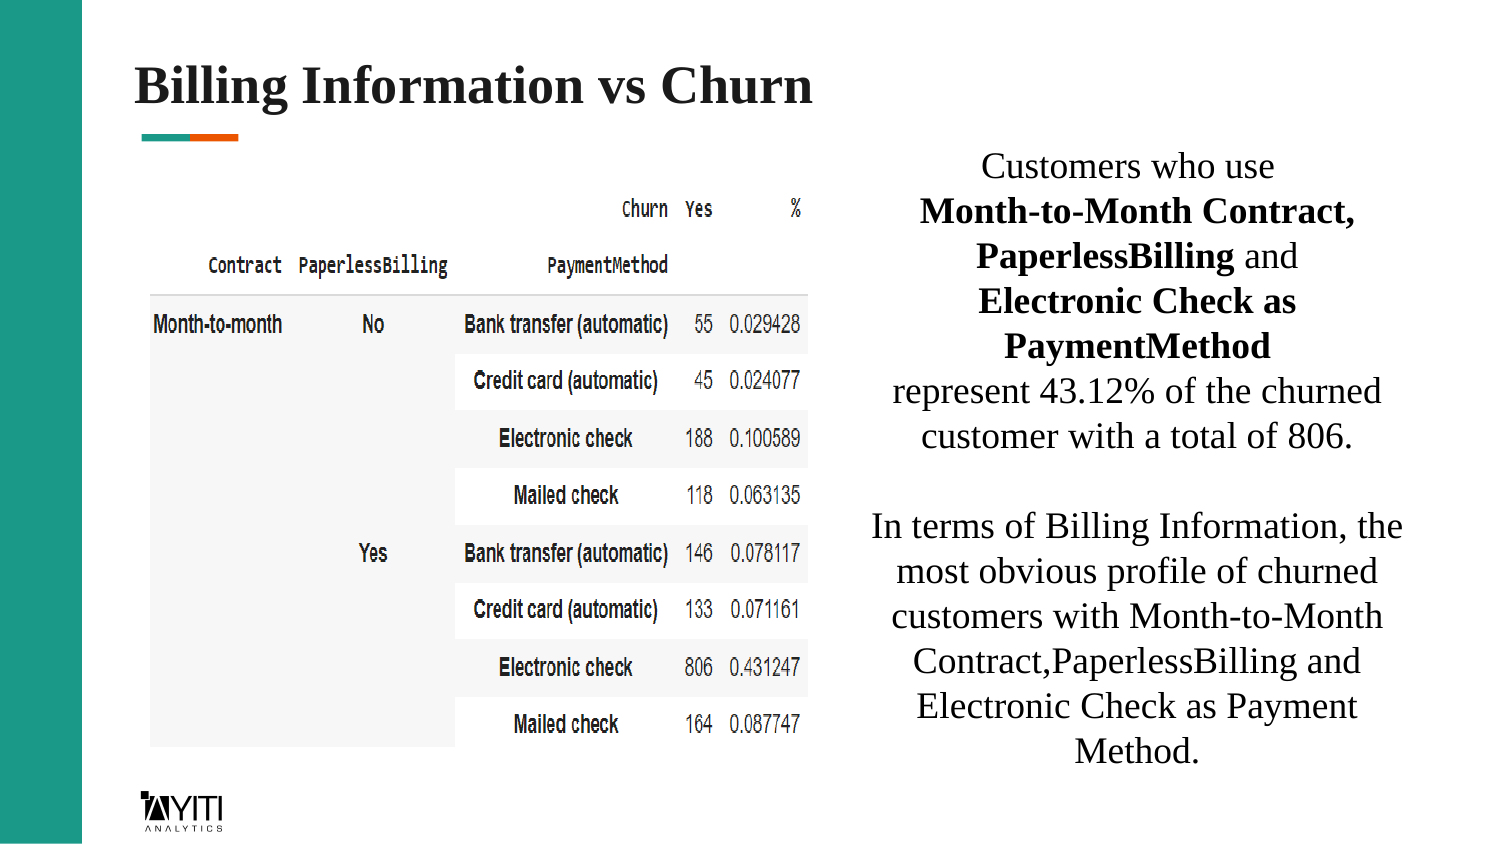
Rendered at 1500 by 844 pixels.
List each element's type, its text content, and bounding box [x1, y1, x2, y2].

text_box Customers who use Month-to-Month Contract, PaperlessBilling and Electronic Check as PaymentMethod represent 43.12% of the churned customer with a total of 806. In terms of Billing Information, the most obvious profile of churned customers with Month-to-Month Contract,PaperlessBilling and Electronic Check as Payment Method. [837, 88, 1438, 824]
picture [149, 171, 851, 748]
title Billing Information vs Churn [134, 49, 1366, 191]
picture [140, 791, 222, 832]
